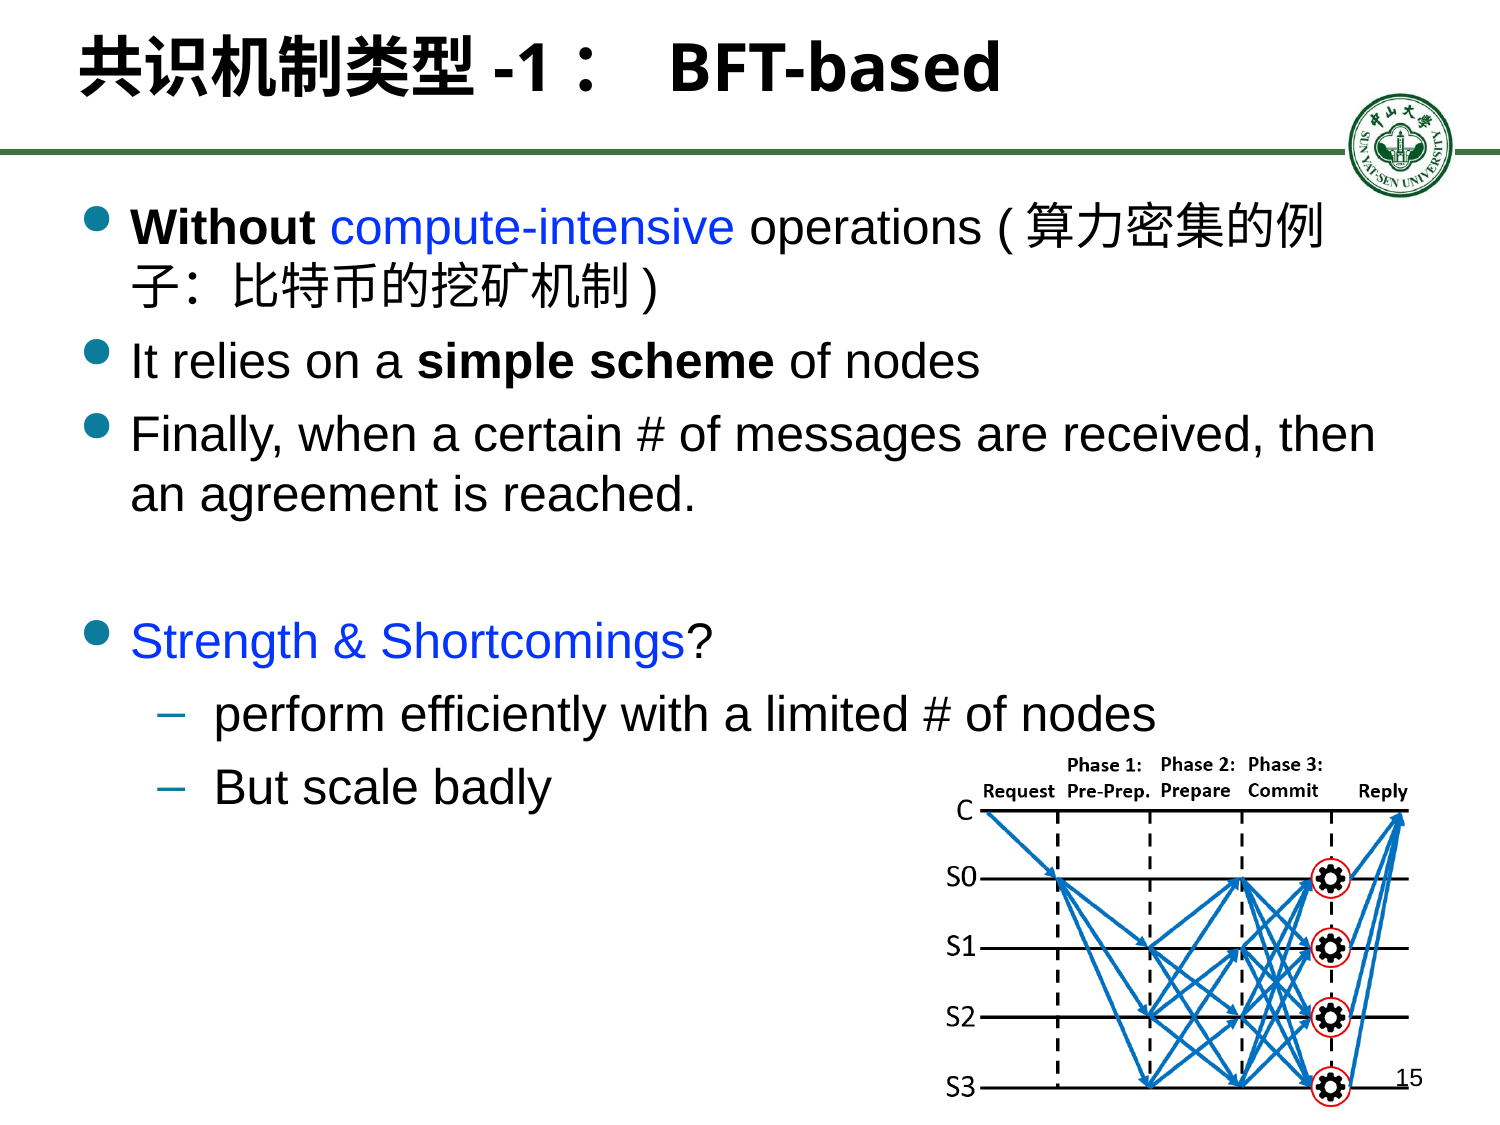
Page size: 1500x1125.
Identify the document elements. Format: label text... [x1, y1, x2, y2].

title 共识机制类型-1： BFT-based [62, 24, 1421, 113]
picture [925, 744, 1422, 1125]
list Without compute-intensive operations (算力密集的例子：比特币的挖矿机制) It relies on a simple scheme of nodes Finally, when a certain # of messages are received, then an agreement is reached. Strength & Shortcomings? perform efficiently with a limited # of nodes But scale badly [67, 187, 1432, 1038]
picture [1345, 90, 1455, 200]
